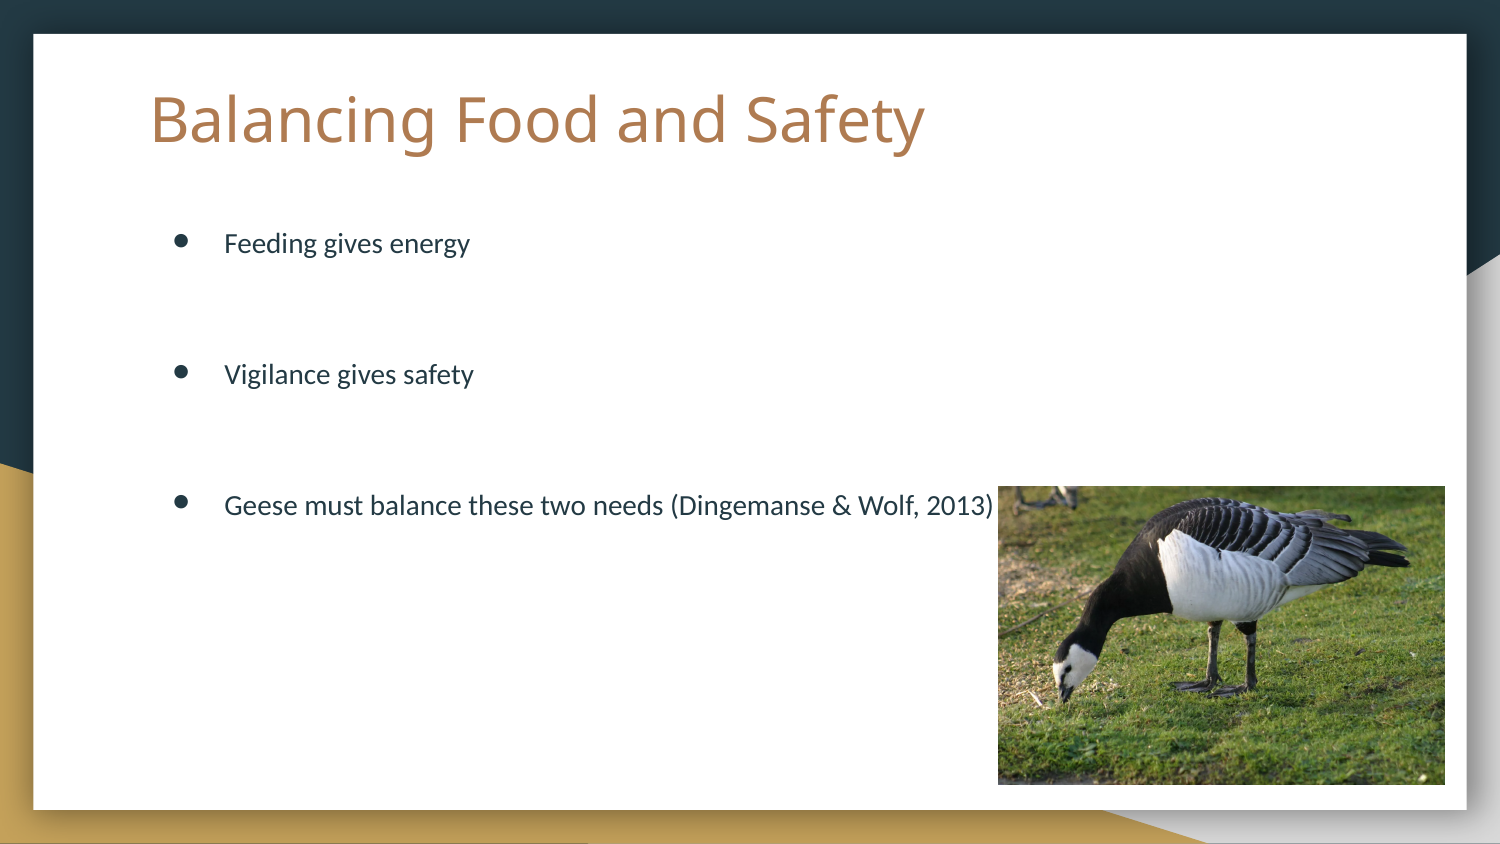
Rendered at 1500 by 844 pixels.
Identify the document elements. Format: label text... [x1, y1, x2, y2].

picture [997, 486, 1445, 785]
title Balancing Food and Safety [134, 65, 1366, 204]
list Feeding gives energy Vigilance gives safety Geese must balance these two needs (Dingemanse & Wolf, 2013) [134, 204, 1366, 729]
